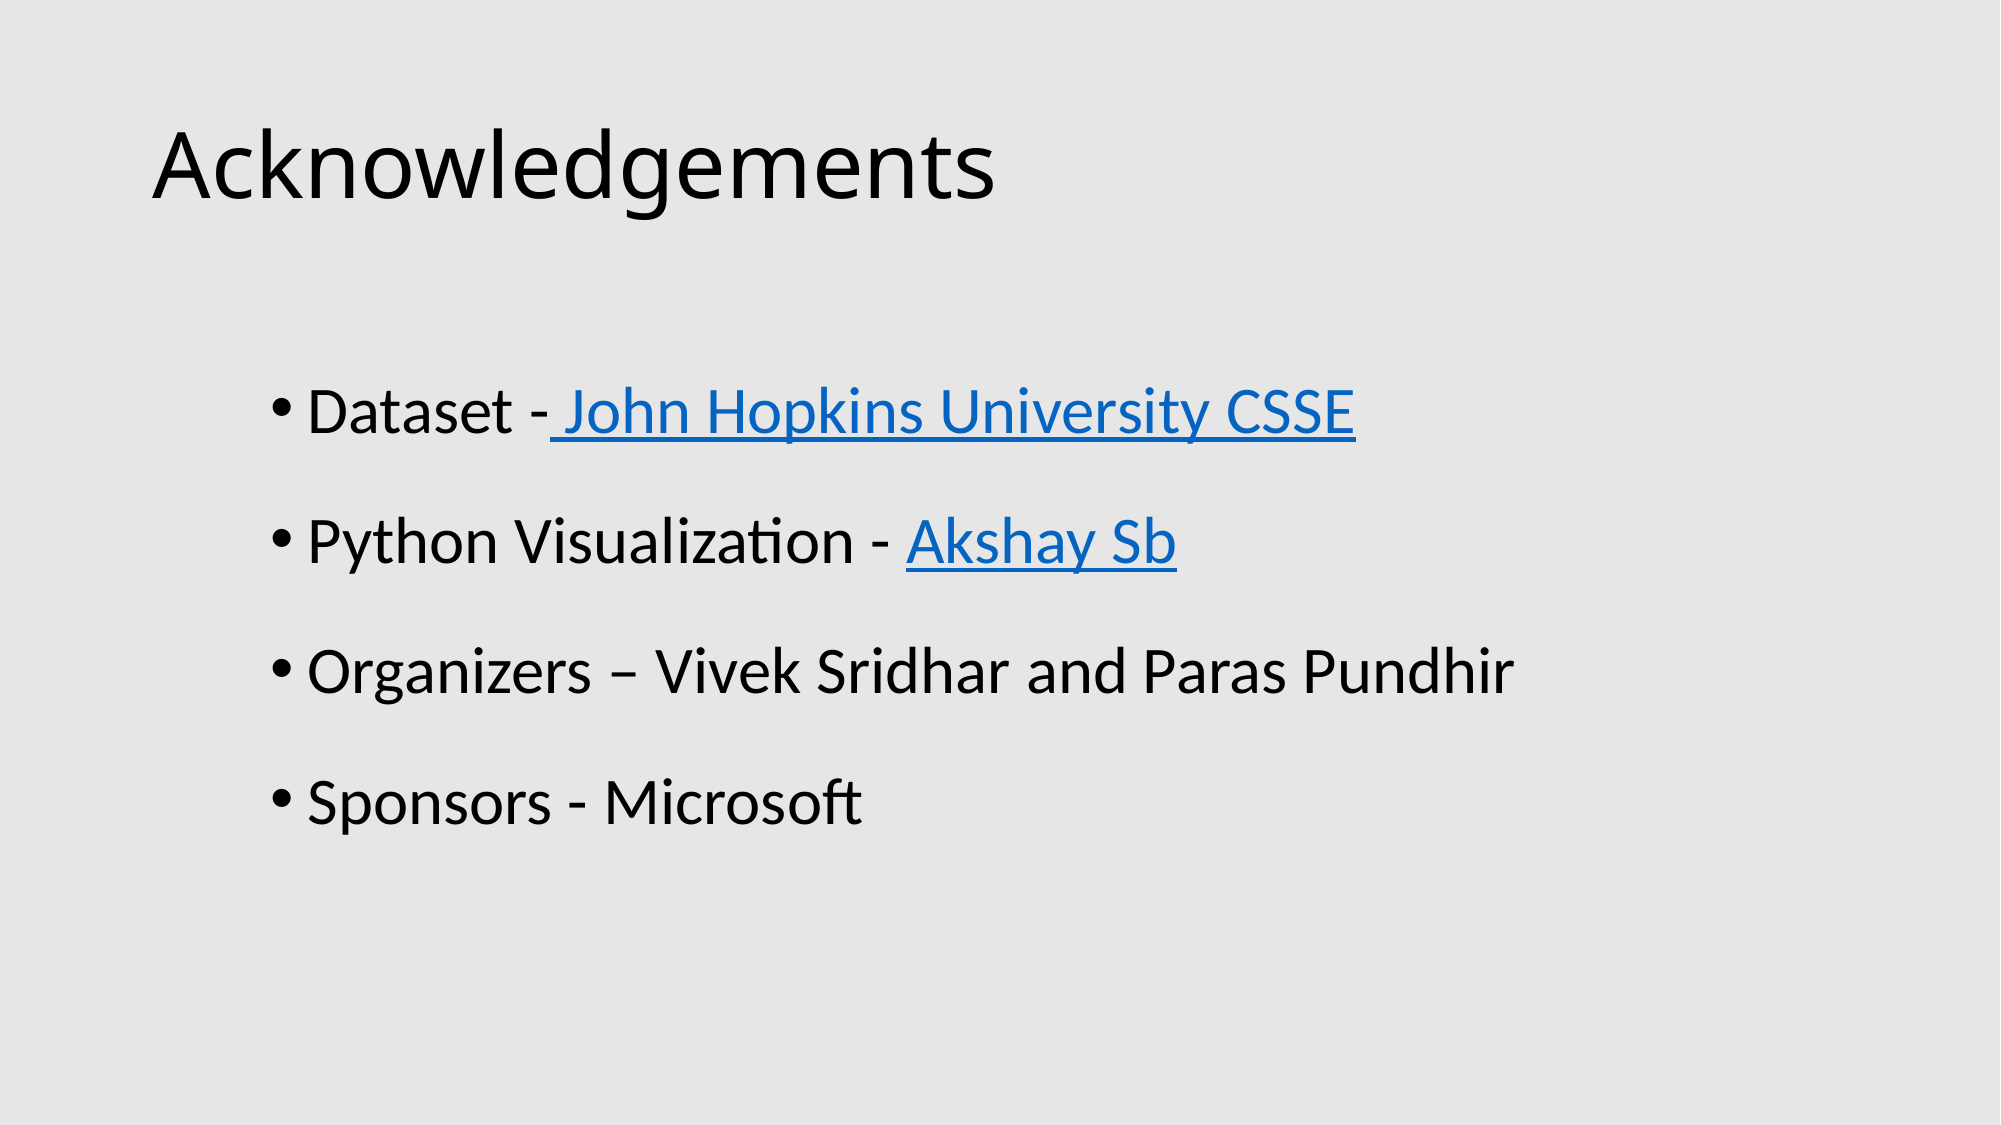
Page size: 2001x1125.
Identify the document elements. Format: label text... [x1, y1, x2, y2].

list Dataset - John Hopkins University CSSE Python Visualization - Akshay Sb Organizers – Vivek Sridhar and Paras Pundhir Sponsors - Microsoft [180, 319, 1830, 889]
title Acknowledgements [137, 59, 1863, 278]
